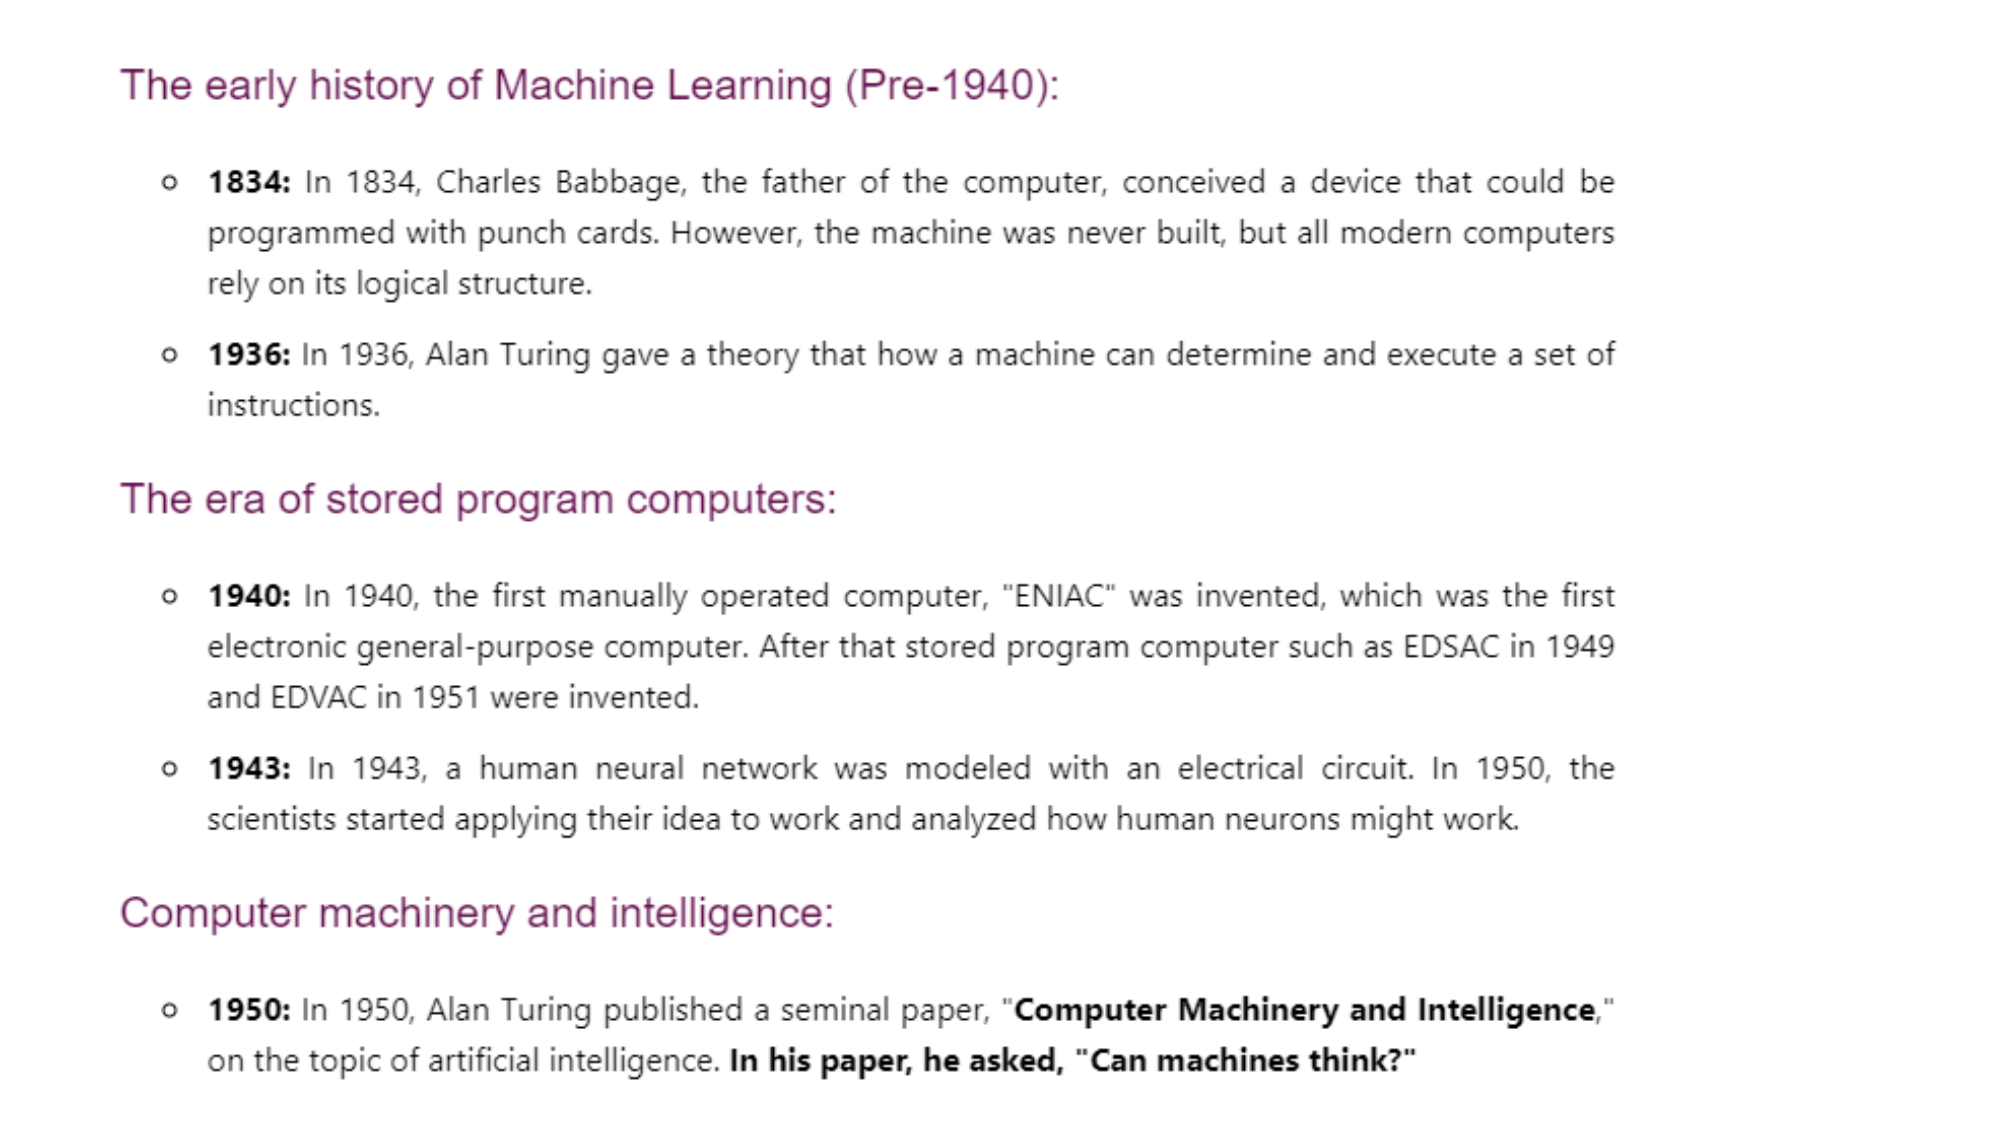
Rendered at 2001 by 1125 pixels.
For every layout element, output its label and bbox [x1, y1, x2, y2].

list [97, 43, 1648, 1098]
